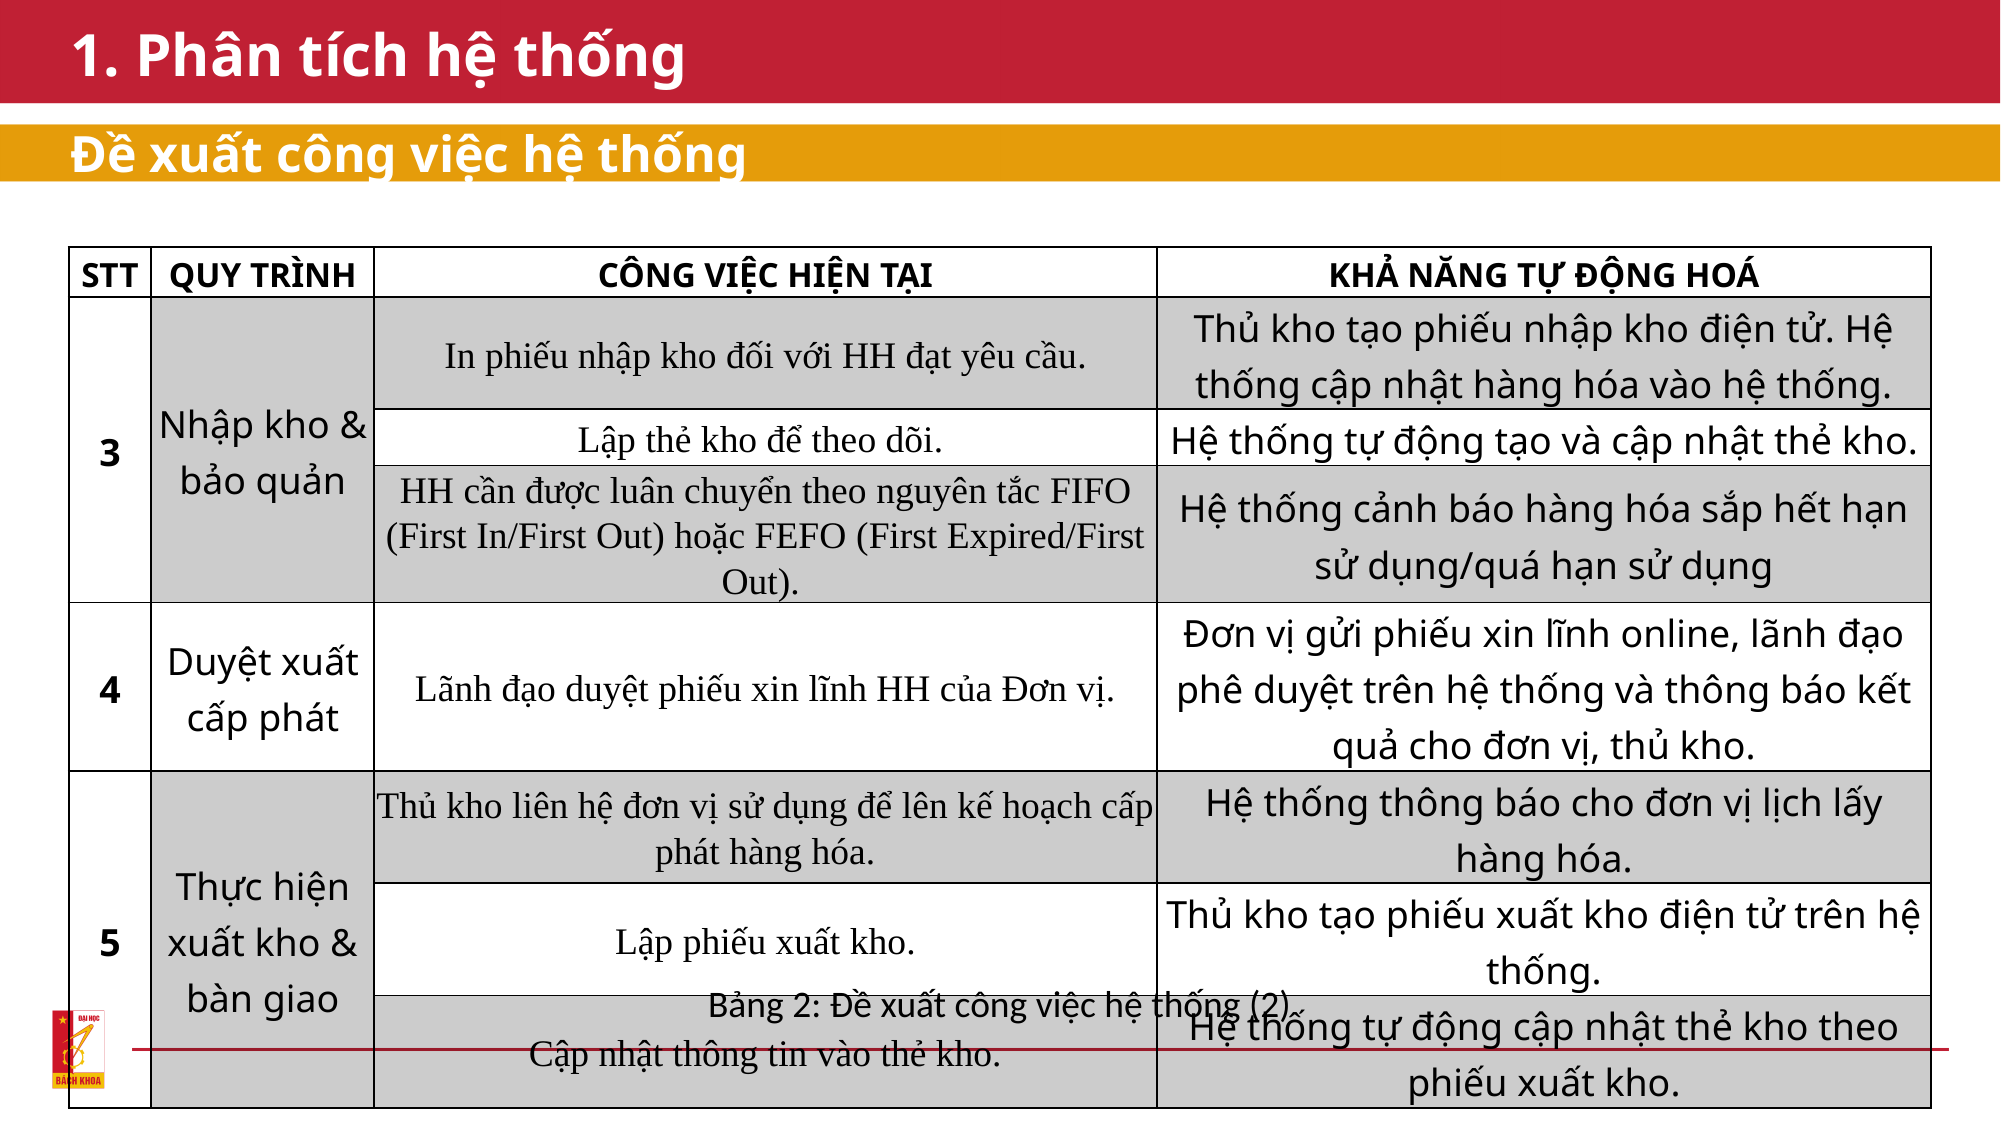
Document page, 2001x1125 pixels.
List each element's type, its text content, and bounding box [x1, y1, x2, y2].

table_cell Hệ thống thông báo cho đơn vị lịch lấy hàng hóa. [1158, 772, 1930, 882]
table_cell Cập nhật thông tin vào thẻ kho. [375, 996, 1156, 1107]
table_cell Hệ thống tự động tạo và cập nhật thẻ kho. [1158, 410, 1930, 465]
table_cell 4 [70, 603, 150, 770]
table_cell Duyệt xuất cấp phát [152, 603, 373, 770]
table_cell 3 [70, 298, 150, 602]
table_cell Lãnh đạo duyệt phiếu xin lĩnh HH của Đơn vị. [375, 603, 1156, 770]
text_box Bảng 2: Đề xuất công việc hệ thống (2) [693, 972, 1307, 1033]
table_cell 5 [70, 772, 150, 1107]
text_box Đề xuất công việc hệ thống [55, 122, 1945, 194]
table_cell Lập phiếu xuất kho. [375, 884, 1156, 995]
table_cell Nhập kho & bảo quản [152, 298, 373, 602]
table_cell Đơn vị gửi phiếu xin lĩnh online, lãnh đạo phê duyệt trên hệ thống và thông báo kết quả cho đơn vị, thủ kho. [1158, 603, 1930, 770]
table_cell Thủ kho liên hệ đơn vị sử dụng để lên kế hoạch cấp phát hàng hóa. [375, 772, 1156, 882]
title 1. Phân tích hệ thống [55, 18, 1945, 90]
table_cell Thực hiện xuất kho & bàn giao [152, 772, 373, 1107]
table_header QUY TRÌNH [152, 248, 373, 296]
table_header KHẢ NĂNG TỰ ĐỘNG HOÁ [1158, 248, 1930, 296]
table_cell Thủ kho tạo phiếu xuất kho điện tử trên hệ thống. [1158, 884, 1930, 995]
picture [0, 0, 2001, 1125]
table_cell Thủ kho tạo phiếu nhập kho điện tử. Hệ thống cập nhật hàng hóa vào hệ thống. [1158, 298, 1930, 408]
table_cell In phiếu nhập kho đối với HH đạt yêu cầu. [375, 298, 1156, 408]
table_cell Hệ thống cảnh báo hàng hóa sắp hết hạn sử dụng/quá hạn sử dụng [1158, 466, 1930, 602]
table_header STT [70, 248, 150, 296]
table_cell Hệ thống tự động cập nhật thẻ kho theo phiếu xuất kho. [1158, 996, 1930, 1107]
table_header CÔNG VIỆC HIỆN TẠI [375, 248, 1156, 296]
table_cell Lập thẻ kho để theo dõi. [375, 410, 1156, 465]
table_cell HH cần được luân chuyển theo nguyên tắc FIFO (First In/First Out) hoặc FEFO (First Expired/First Out). [375, 466, 1156, 602]
slide_number [1502, 1065, 1953, 1125]
